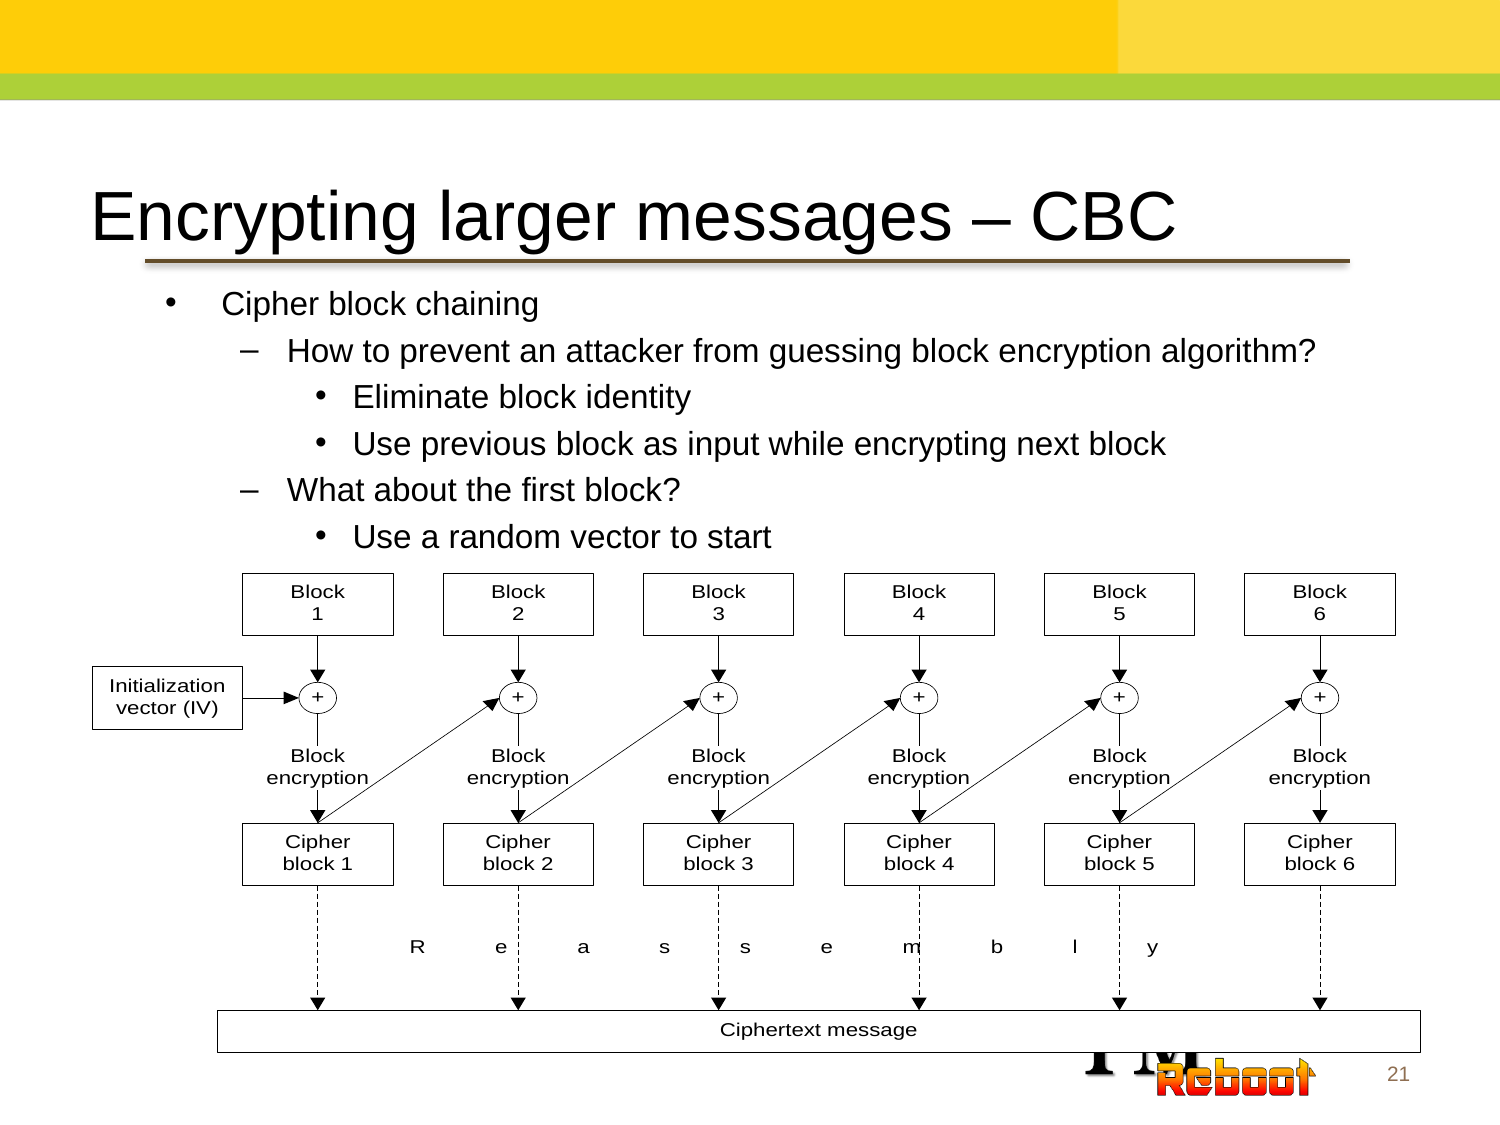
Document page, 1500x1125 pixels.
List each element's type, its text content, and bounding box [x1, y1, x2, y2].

picture [0, 0, 1500, 1125]
slide_number 21 [1074, 1062, 1425, 1103]
title Encrypting larger messages – CBC [75, 162, 1475, 263]
list Cipher block chaining How to prevent an attacker from guessing block encryption algorithm? Eliminate block identity Use previous block as input while encrypting next block What about the first block? Use a random vector to start [150, 275, 1363, 568]
